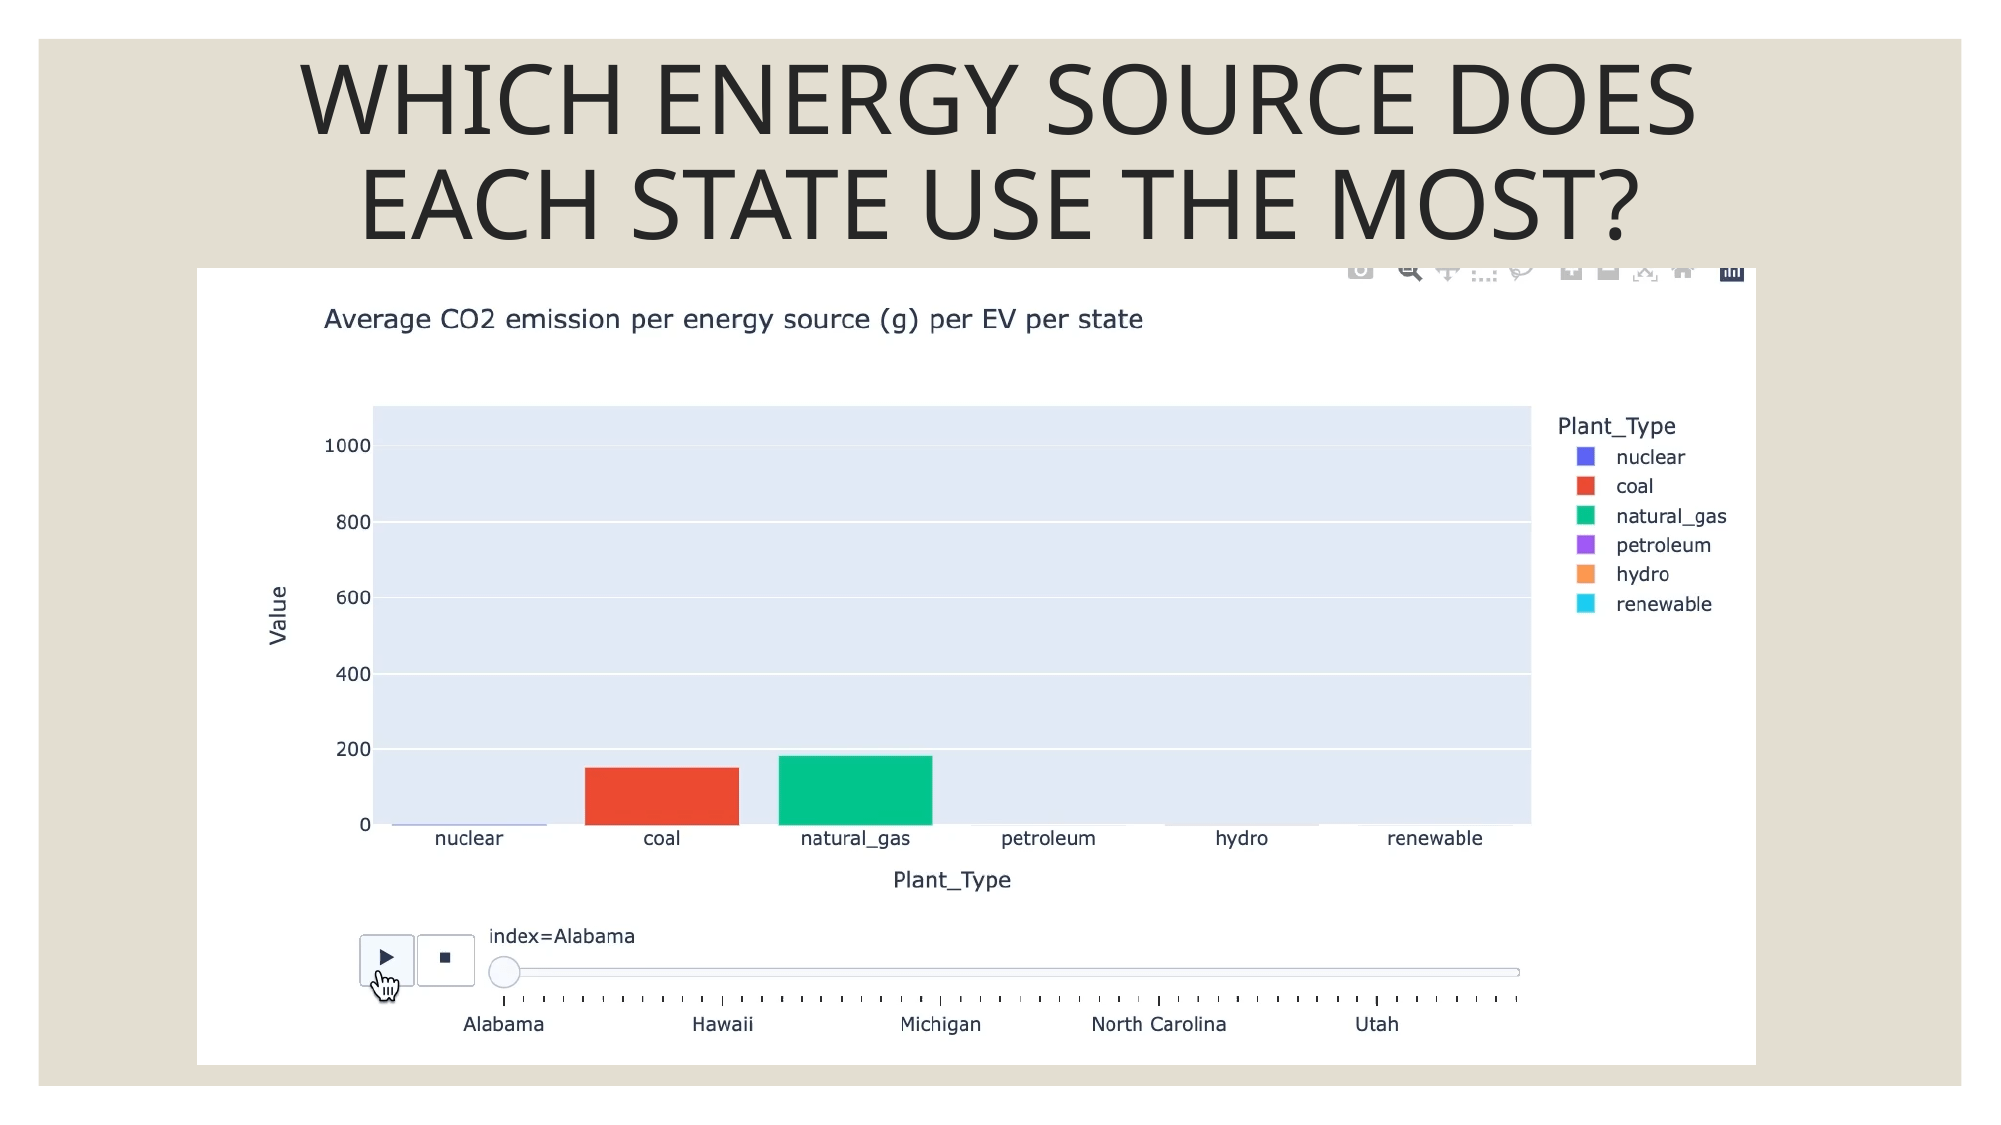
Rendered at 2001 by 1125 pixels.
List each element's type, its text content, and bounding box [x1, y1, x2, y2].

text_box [196, 267, 1757, 1066]
title WHICH ENERGY SOURCE DOES EACH STATE USE THE MOST? [174, 42, 1825, 268]
